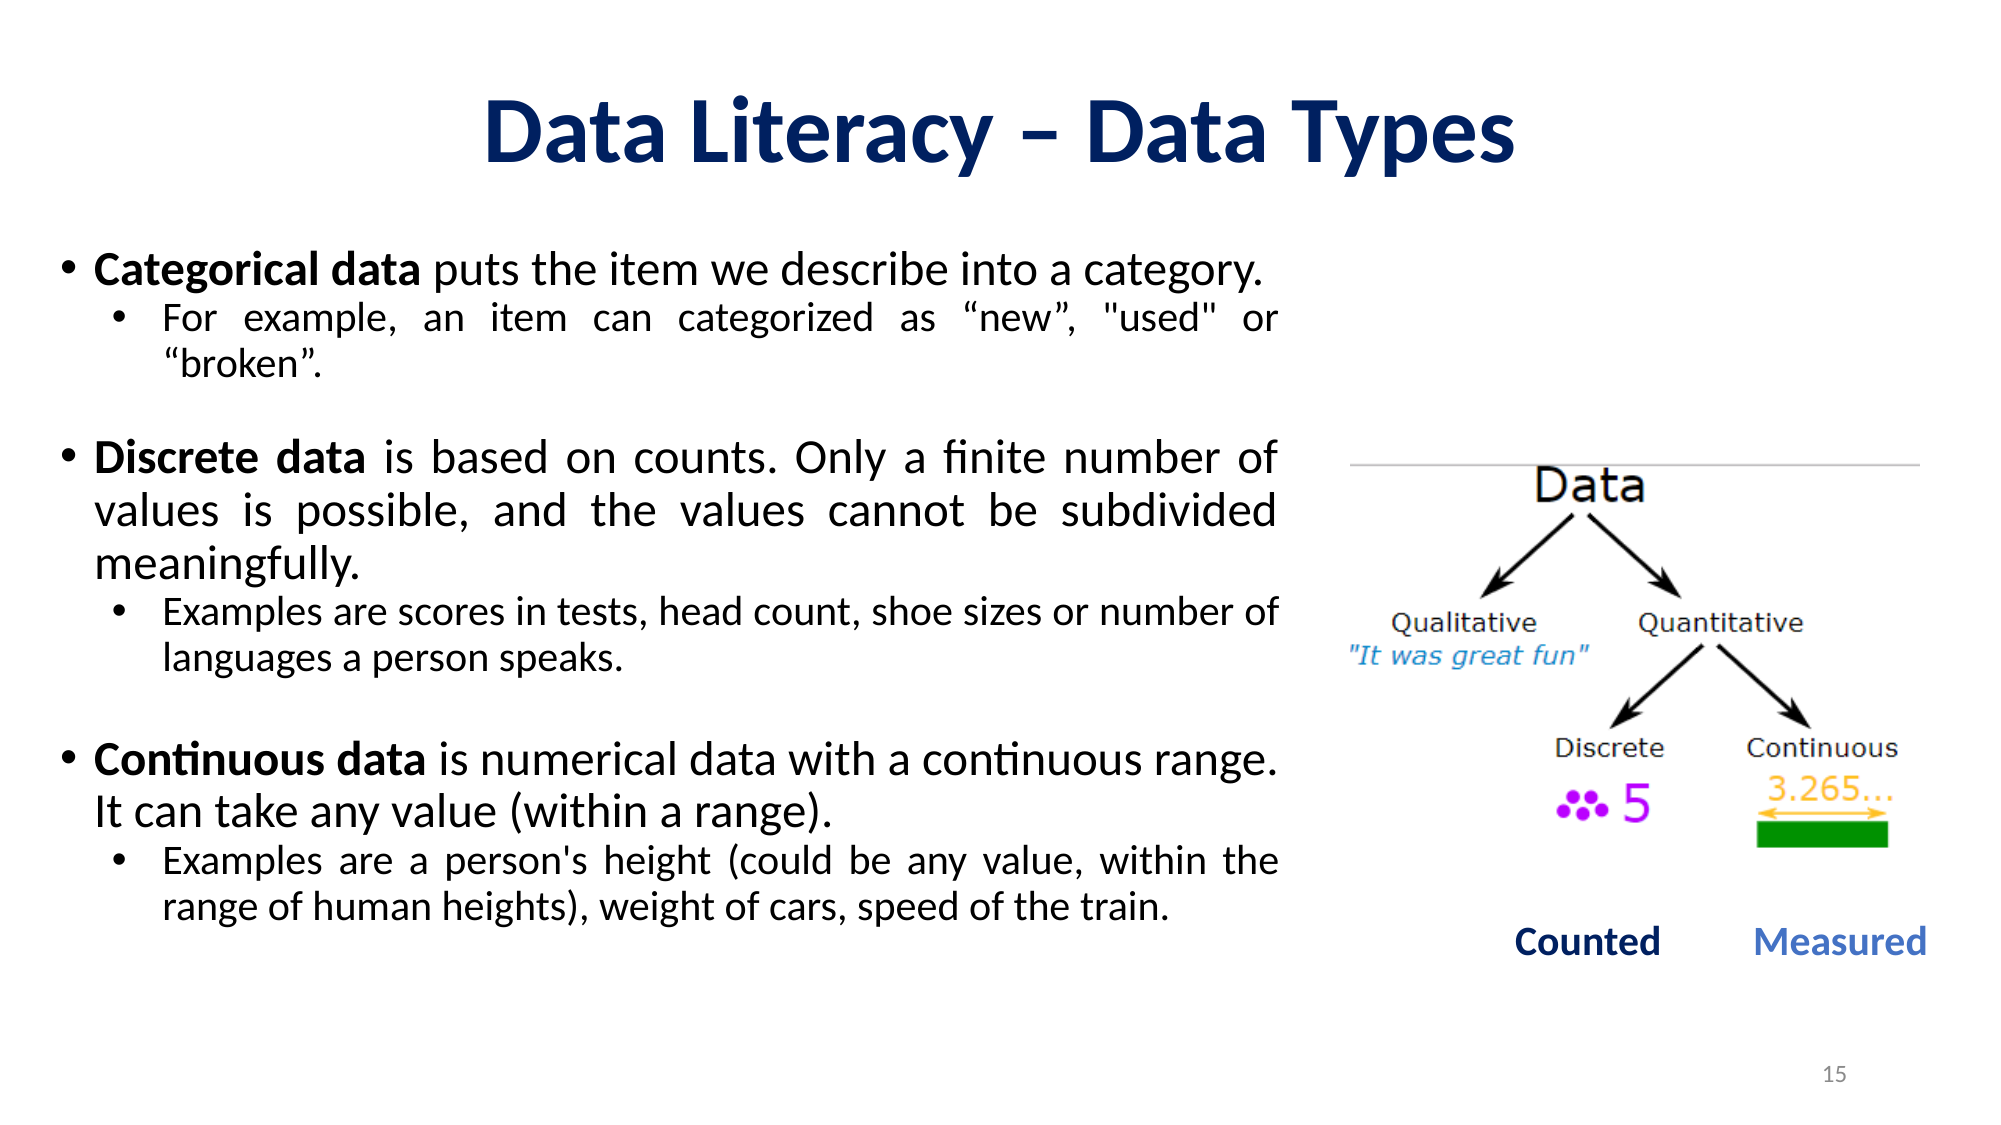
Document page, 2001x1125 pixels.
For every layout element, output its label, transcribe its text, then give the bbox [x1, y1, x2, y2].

title Data Literacy – Data Types [137, 59, 1863, 231]
text_box Measured [1737, 906, 1944, 972]
picture [1349, 463, 1920, 857]
text_box Counted [1500, 906, 1677, 971]
list Categorical data puts the item we describe into a category. For example, an item can categorized as “new”, "used" or “broken”. Discrete data is based on counts. Only a finite number of values is possible, and the values cannot be subdivided meaningfully. Examples are scores in tests, head count, shoe sizes or number of languages a person speaks. Continuous data is numerical data with a continuous range. It can take any value (within a range). Examples are a person's height (could be any value, within the range of human heights), weight of cars, speed of the train. [45, 235, 1295, 950]
slide_number 15 [1412, 1042, 1863, 1103]
